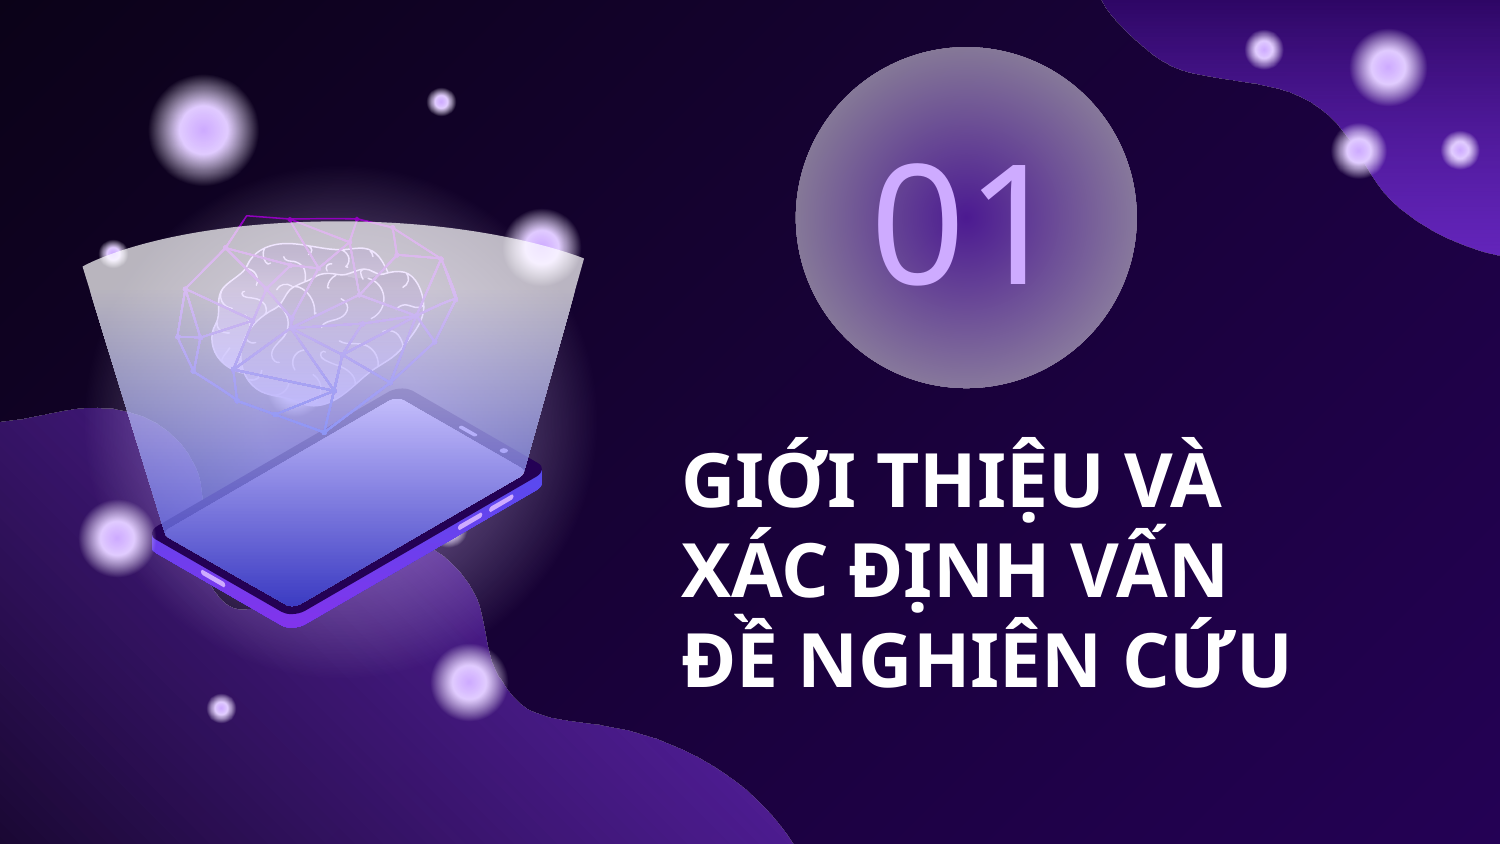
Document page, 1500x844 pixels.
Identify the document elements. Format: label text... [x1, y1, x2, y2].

title 01 [819, 128, 1114, 307]
text_box [1114, 132, 1137, 303]
title GIỚI THIỆU VÀ XÁC ĐỊNH VẤN ĐỀ NGHIÊN CỨU [665, 414, 1355, 810]
text_box [821, 47, 1112, 128]
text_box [39, 51, 641, 736]
text_box [795, 131, 819, 304]
text_box [821, 307, 1112, 389]
